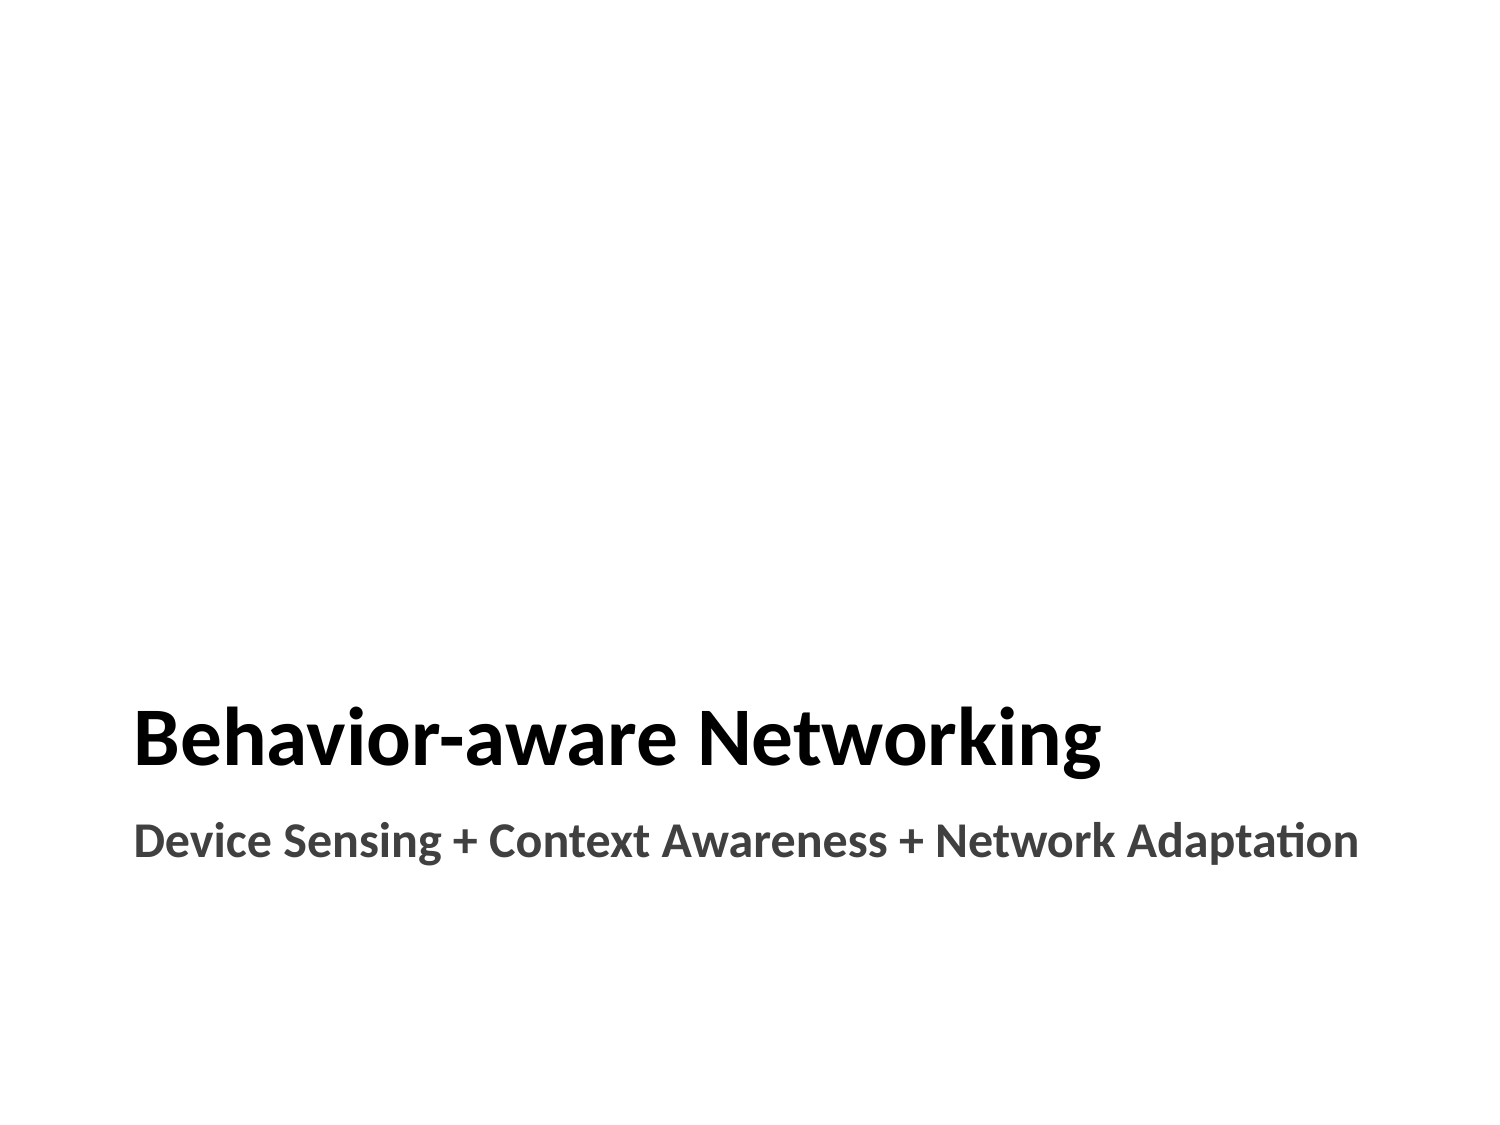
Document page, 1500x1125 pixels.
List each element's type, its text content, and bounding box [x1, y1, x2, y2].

list Device Sensing + Context Awareness + Network Adaptation [118, 800, 1500, 875]
title Behavior-aware Networking [118, 675, 1394, 799]
